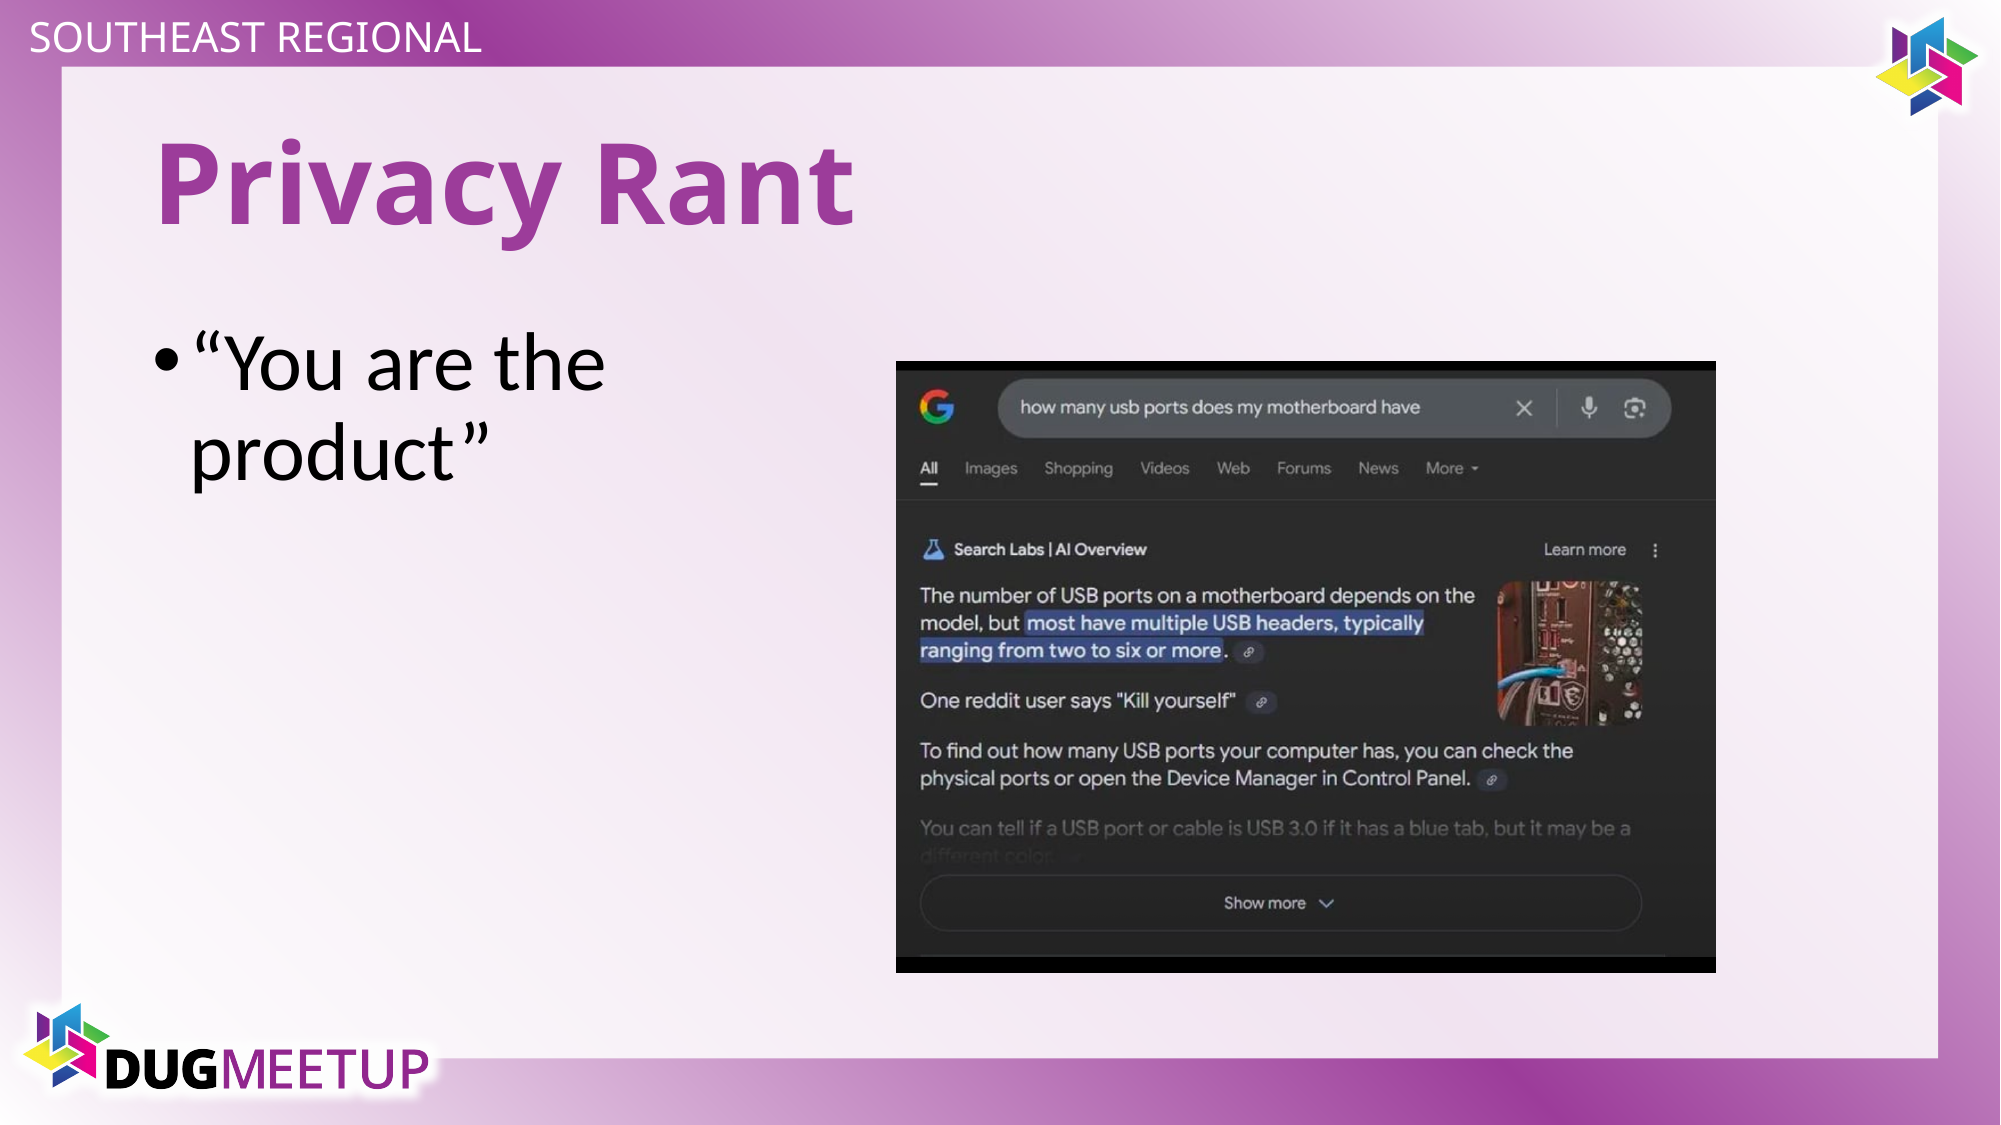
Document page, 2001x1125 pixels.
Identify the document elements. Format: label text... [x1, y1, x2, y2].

title Privacy Rant [137, 79, 1863, 297]
list “You are the product” [137, 311, 710, 1025]
picture [1875, 17, 1979, 116]
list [896, 361, 1716, 973]
picture [21, 1001, 437, 1093]
